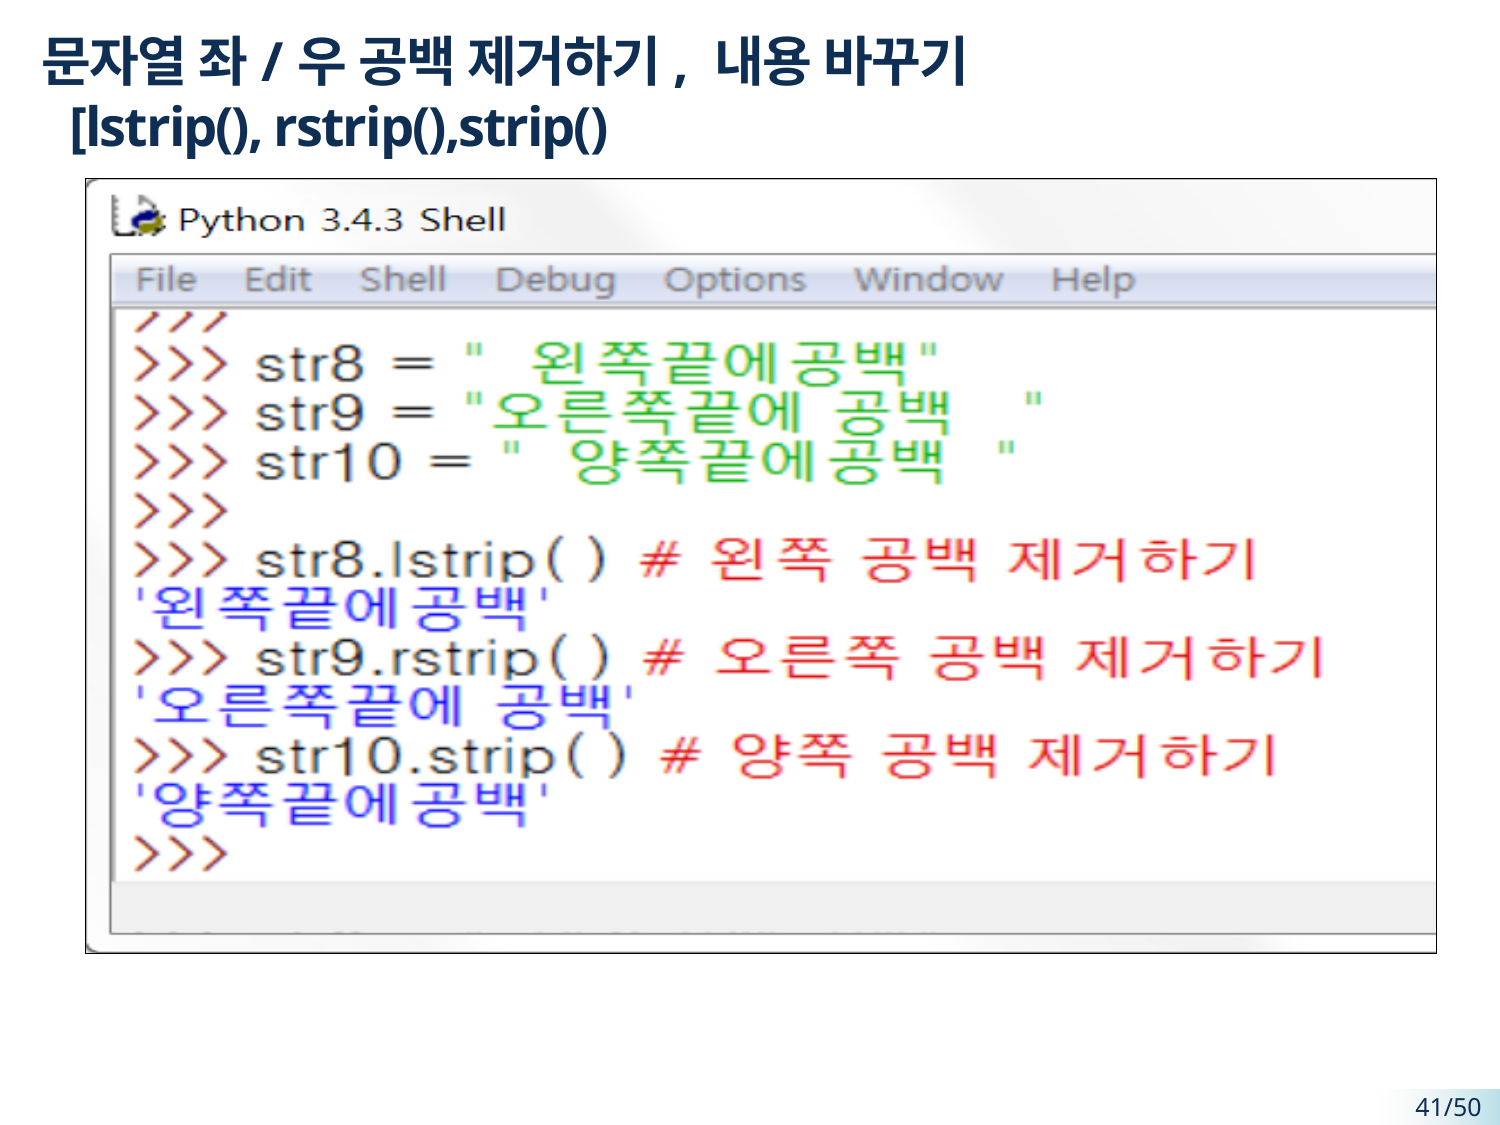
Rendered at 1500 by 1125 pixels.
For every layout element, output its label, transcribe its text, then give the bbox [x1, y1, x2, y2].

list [85, 178, 1437, 954]
title 문자열 좌/우 공백 제거하기, 내용 바꾸기 [lstrip(), rstrip(),strip() [26, 53, 1304, 131]
